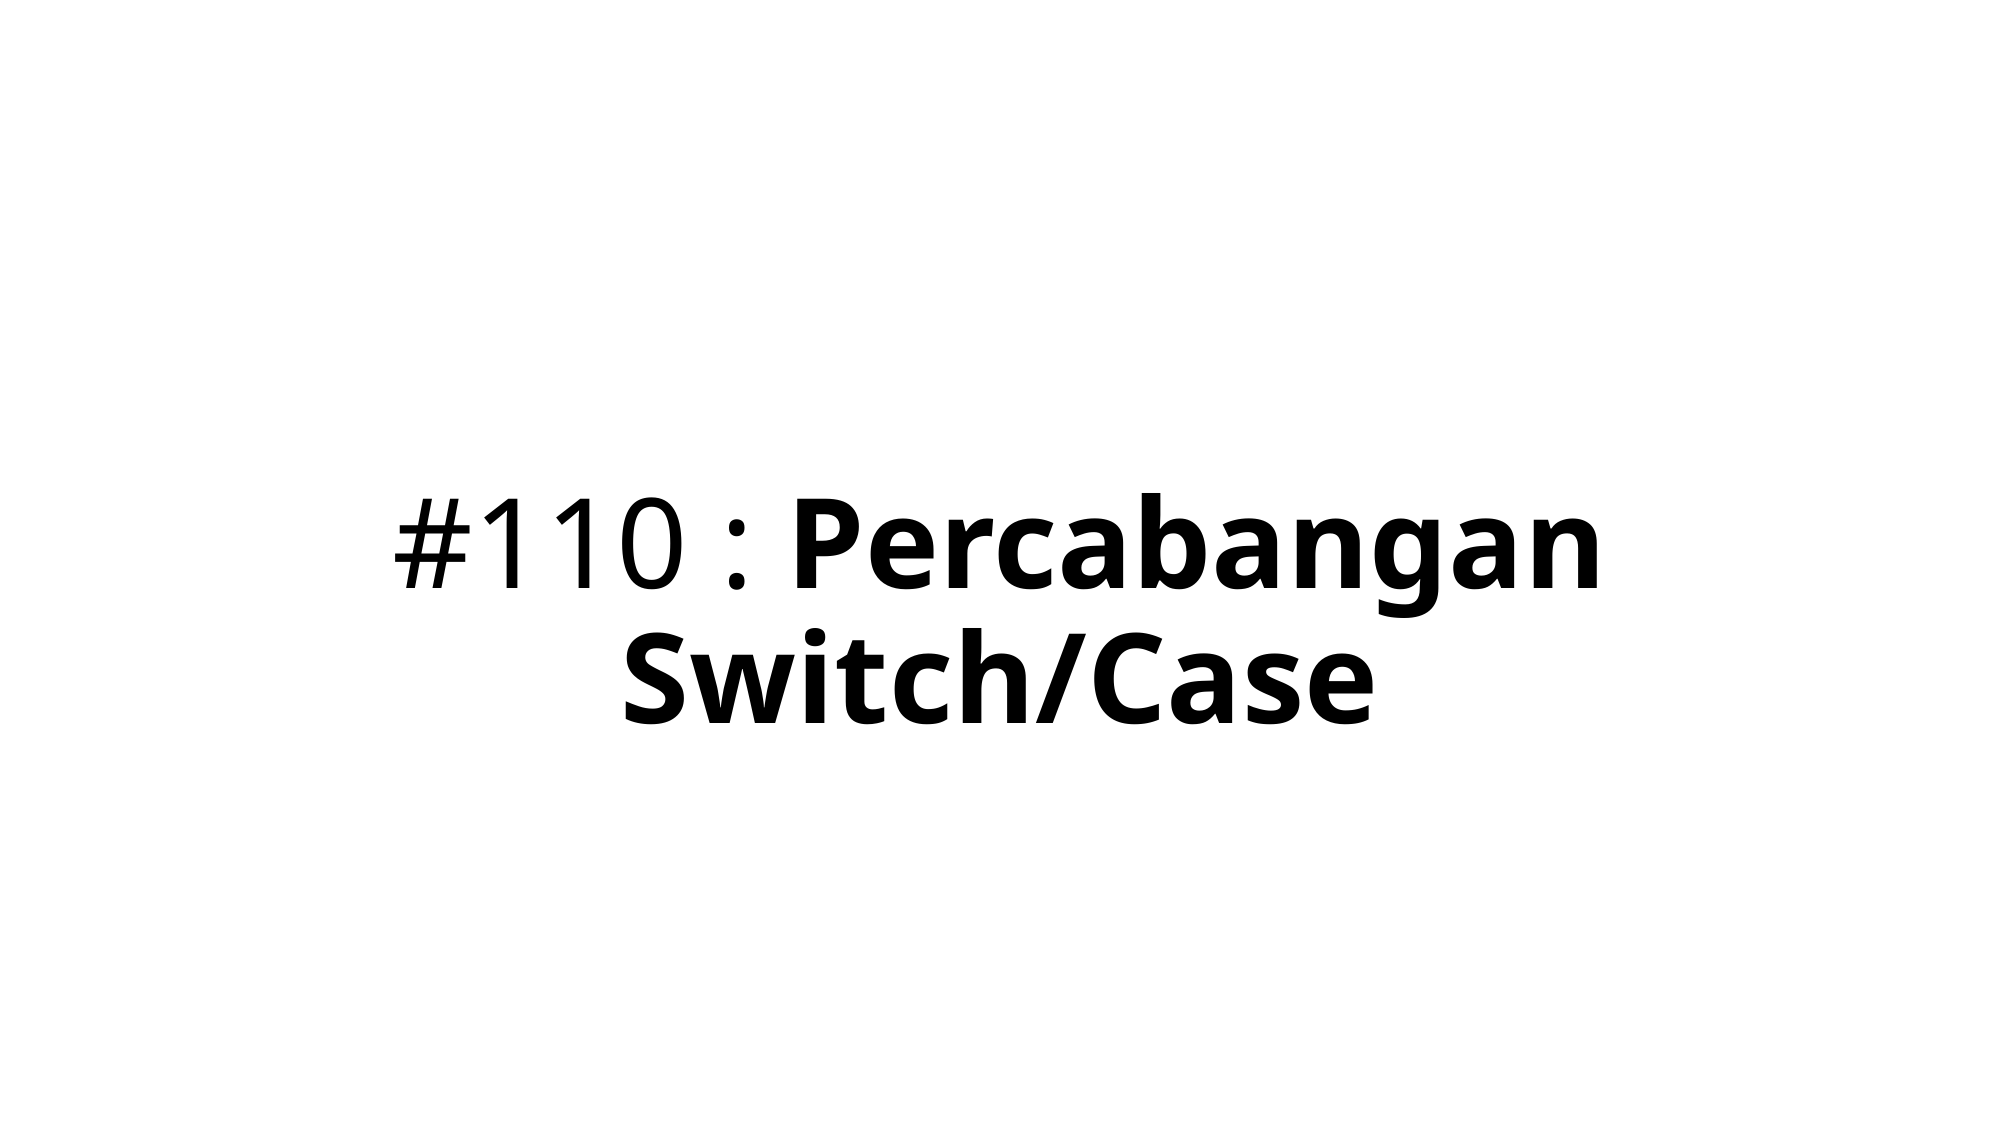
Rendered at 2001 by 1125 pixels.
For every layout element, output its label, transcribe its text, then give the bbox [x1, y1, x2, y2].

title #110 : Percabangan Switch/Case [249, 366, 1750, 759]
